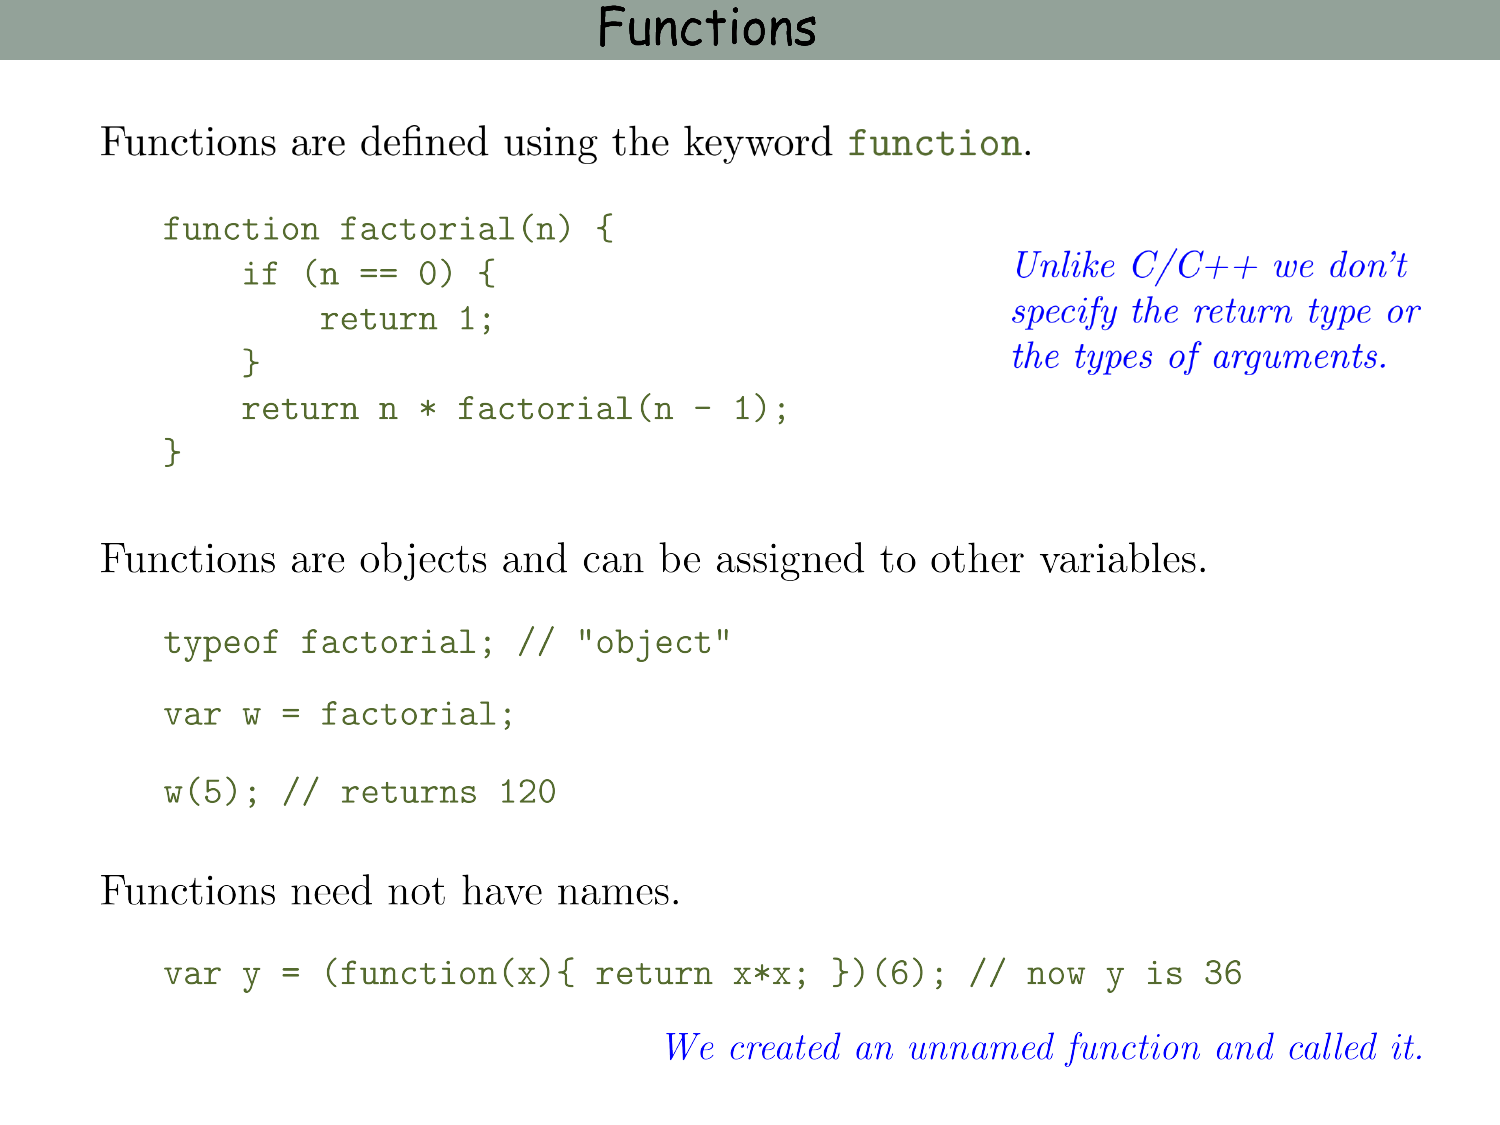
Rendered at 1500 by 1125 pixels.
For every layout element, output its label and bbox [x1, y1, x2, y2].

picture [101, 542, 1205, 582]
picture [666, 1031, 1421, 1067]
picture [163, 775, 555, 809]
picture [101, 125, 1030, 165]
picture [163, 212, 784, 468]
picture [101, 874, 679, 905]
picture [163, 700, 510, 731]
picture [1012, 248, 1421, 375]
picture [163, 625, 728, 662]
picture [163, 957, 1241, 993]
picture [599, 5, 816, 48]
